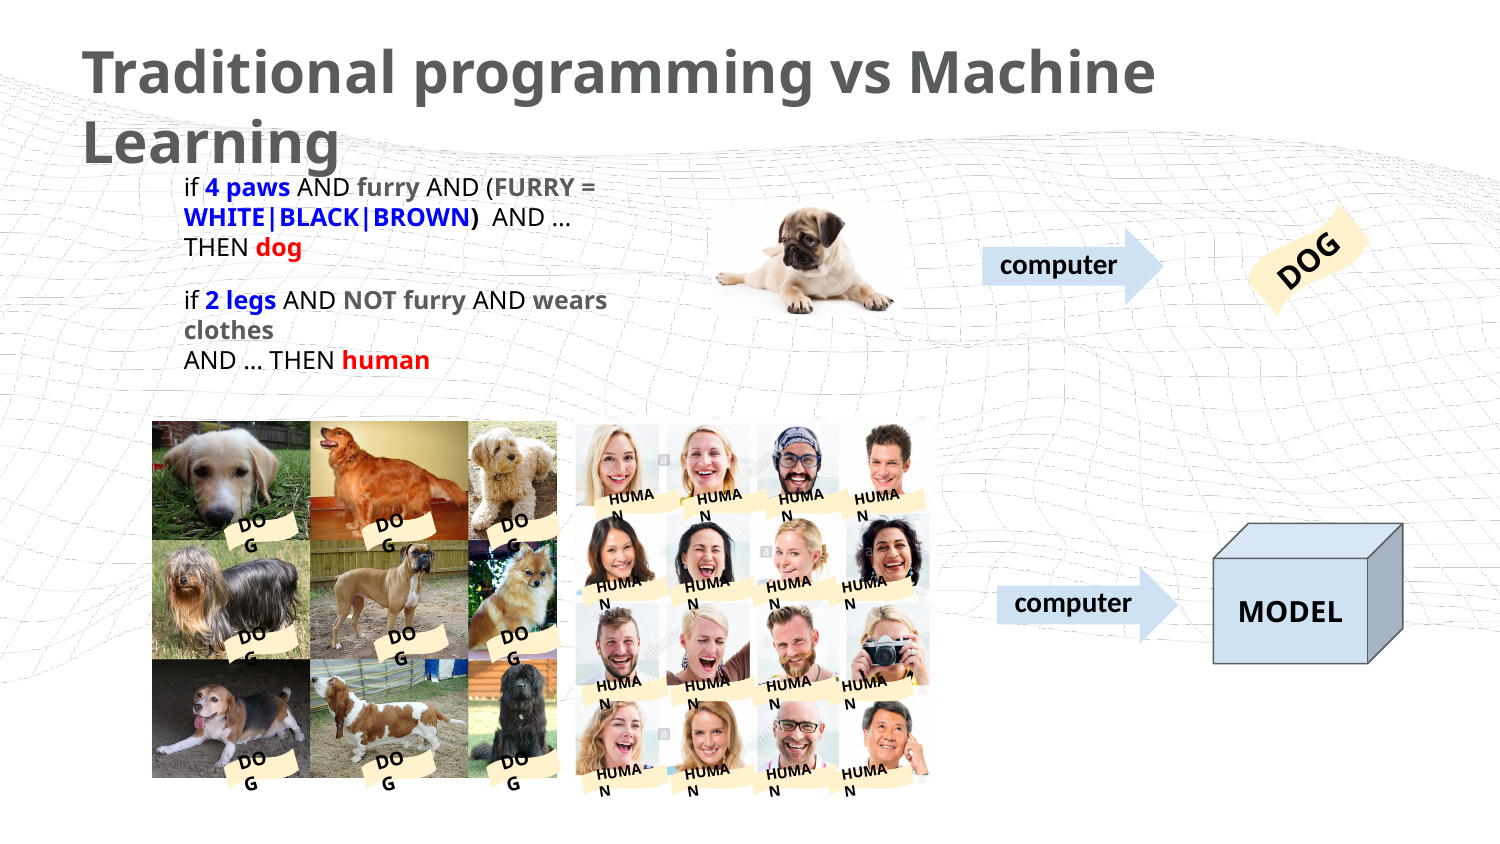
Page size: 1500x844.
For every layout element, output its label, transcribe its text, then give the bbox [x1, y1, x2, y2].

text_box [982, 227, 1165, 306]
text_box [152, 421, 563, 793]
picture [0, 0, 1500, 844]
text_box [572, 416, 938, 799]
text_box MODEL [1213, 523, 1403, 664]
text_box if 2 legs AND NOT furry AND wears clothes AND … THEN human [168, 269, 661, 411]
text_box DOG [1247, 202, 1369, 317]
text_box if 4 paws AND furry AND (FURRY = WHITE|BLACK|BROWN) AND … THEN dog [168, 156, 649, 269]
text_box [996, 565, 1179, 644]
title Traditional programming vs Machine Learning [65, 19, 1445, 177]
